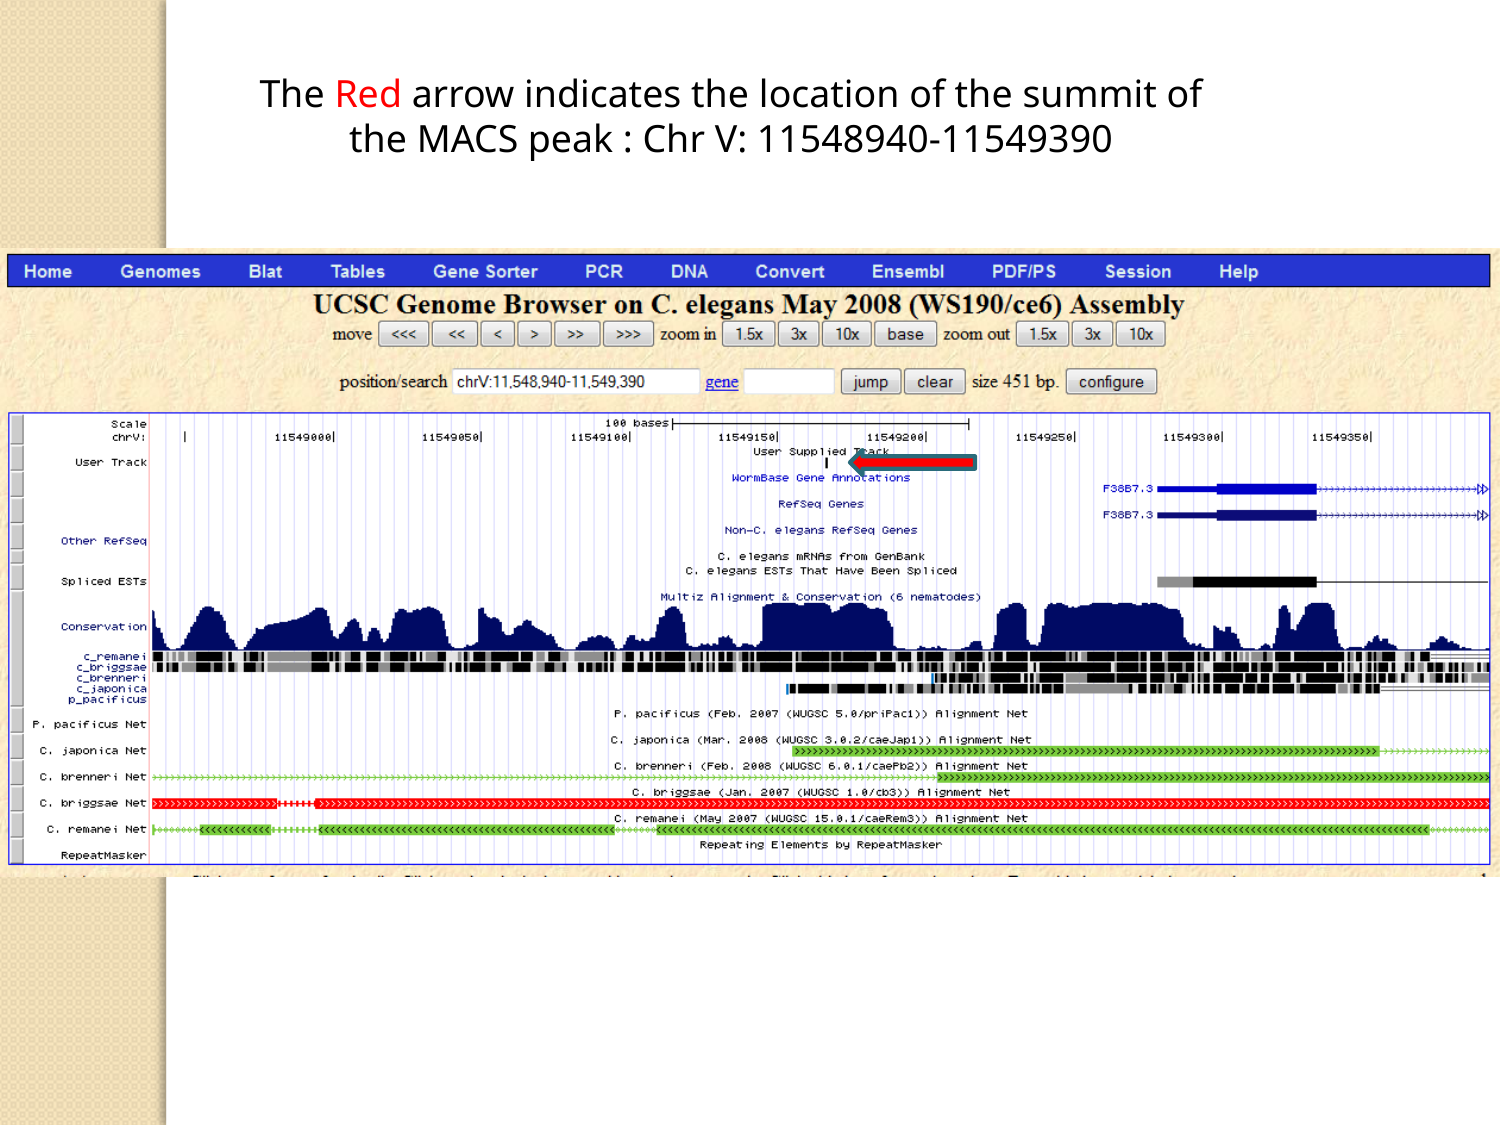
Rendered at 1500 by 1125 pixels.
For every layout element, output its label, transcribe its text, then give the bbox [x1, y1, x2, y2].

picture [0, 248, 1500, 877]
text_box The Red arrow indicates the location of the summit of the MACS peak : Chr V: 11548940-11549390 [225, 62, 1238, 168]
